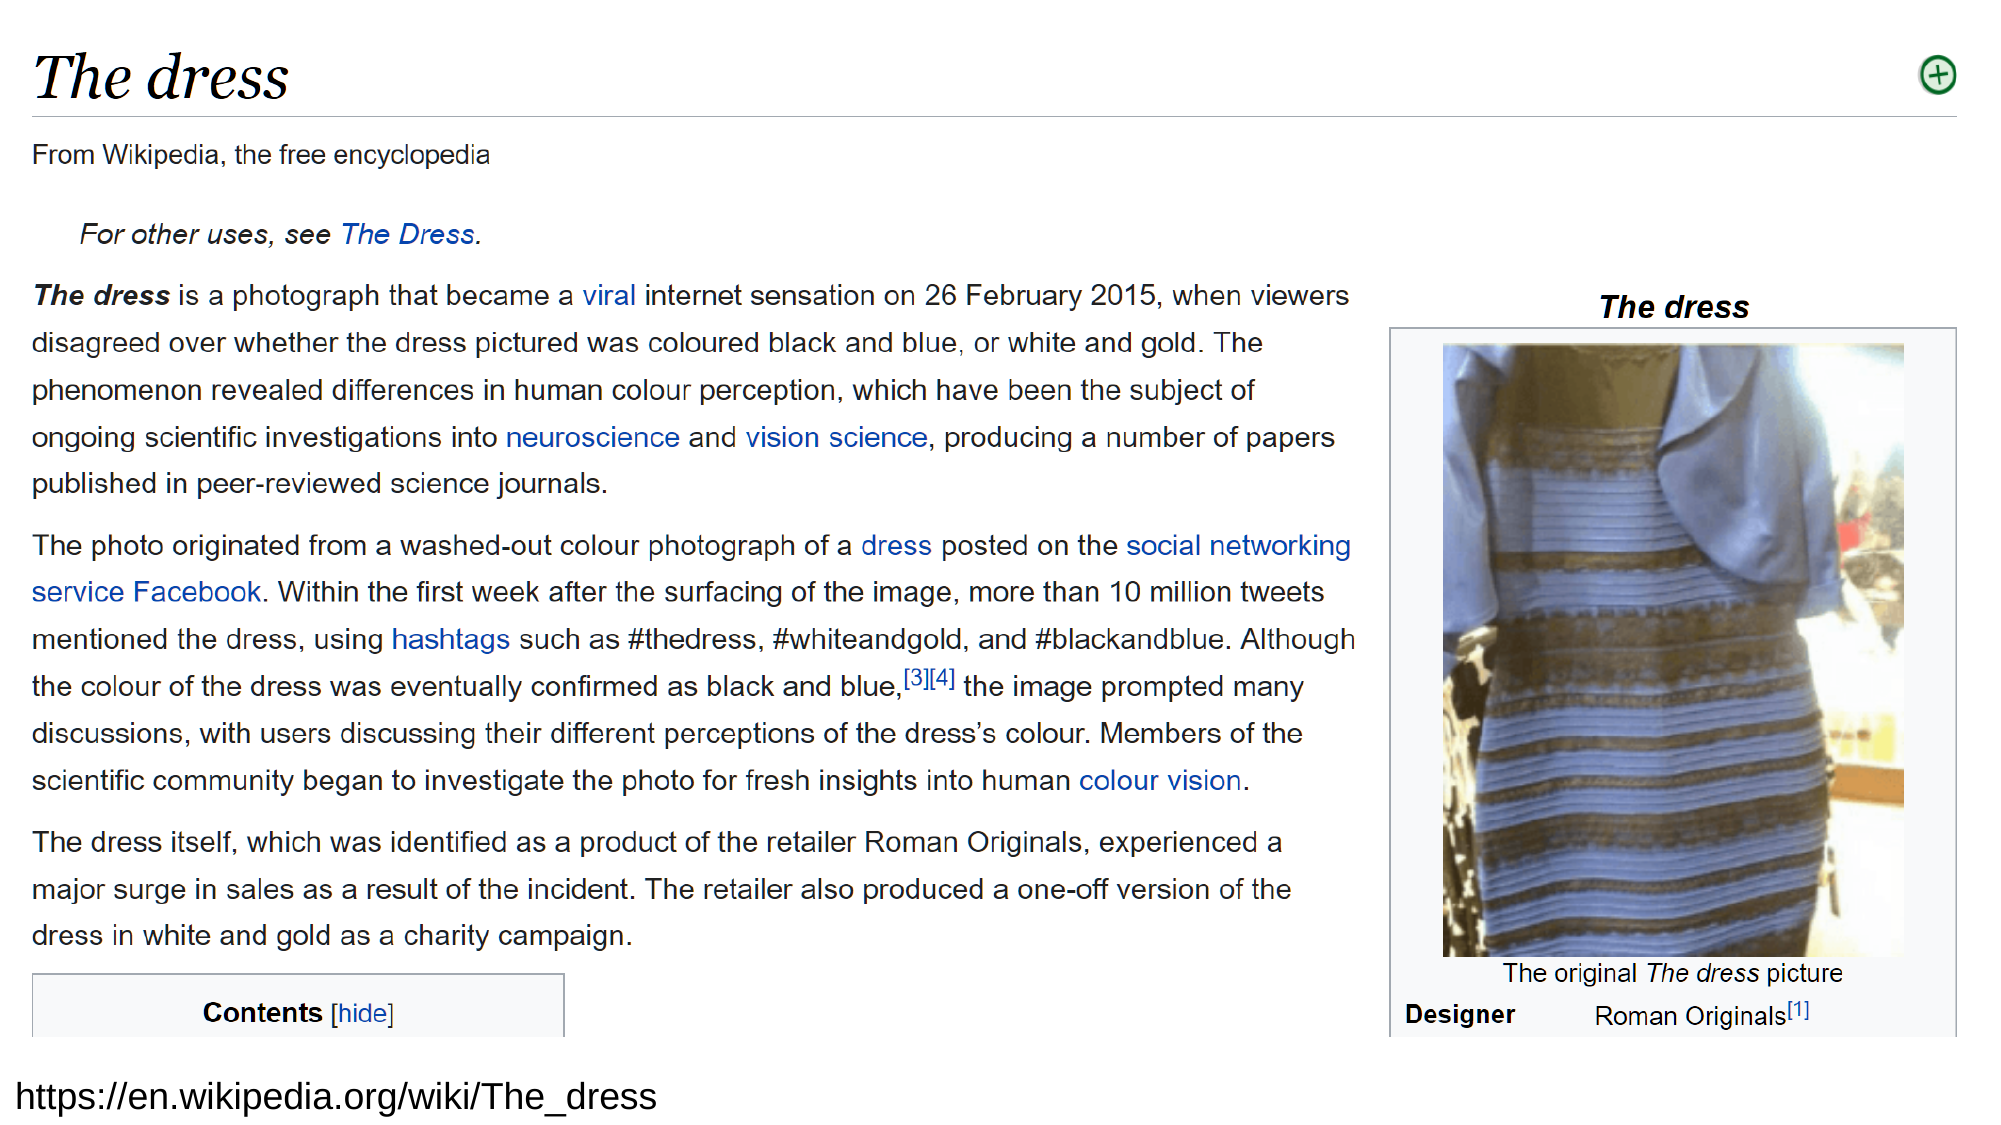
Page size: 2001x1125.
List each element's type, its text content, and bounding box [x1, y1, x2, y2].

picture [0, 0, 1988, 1037]
text_box https://en.wikipedia.org/wiki/The_dress [0, 1064, 681, 1125]
